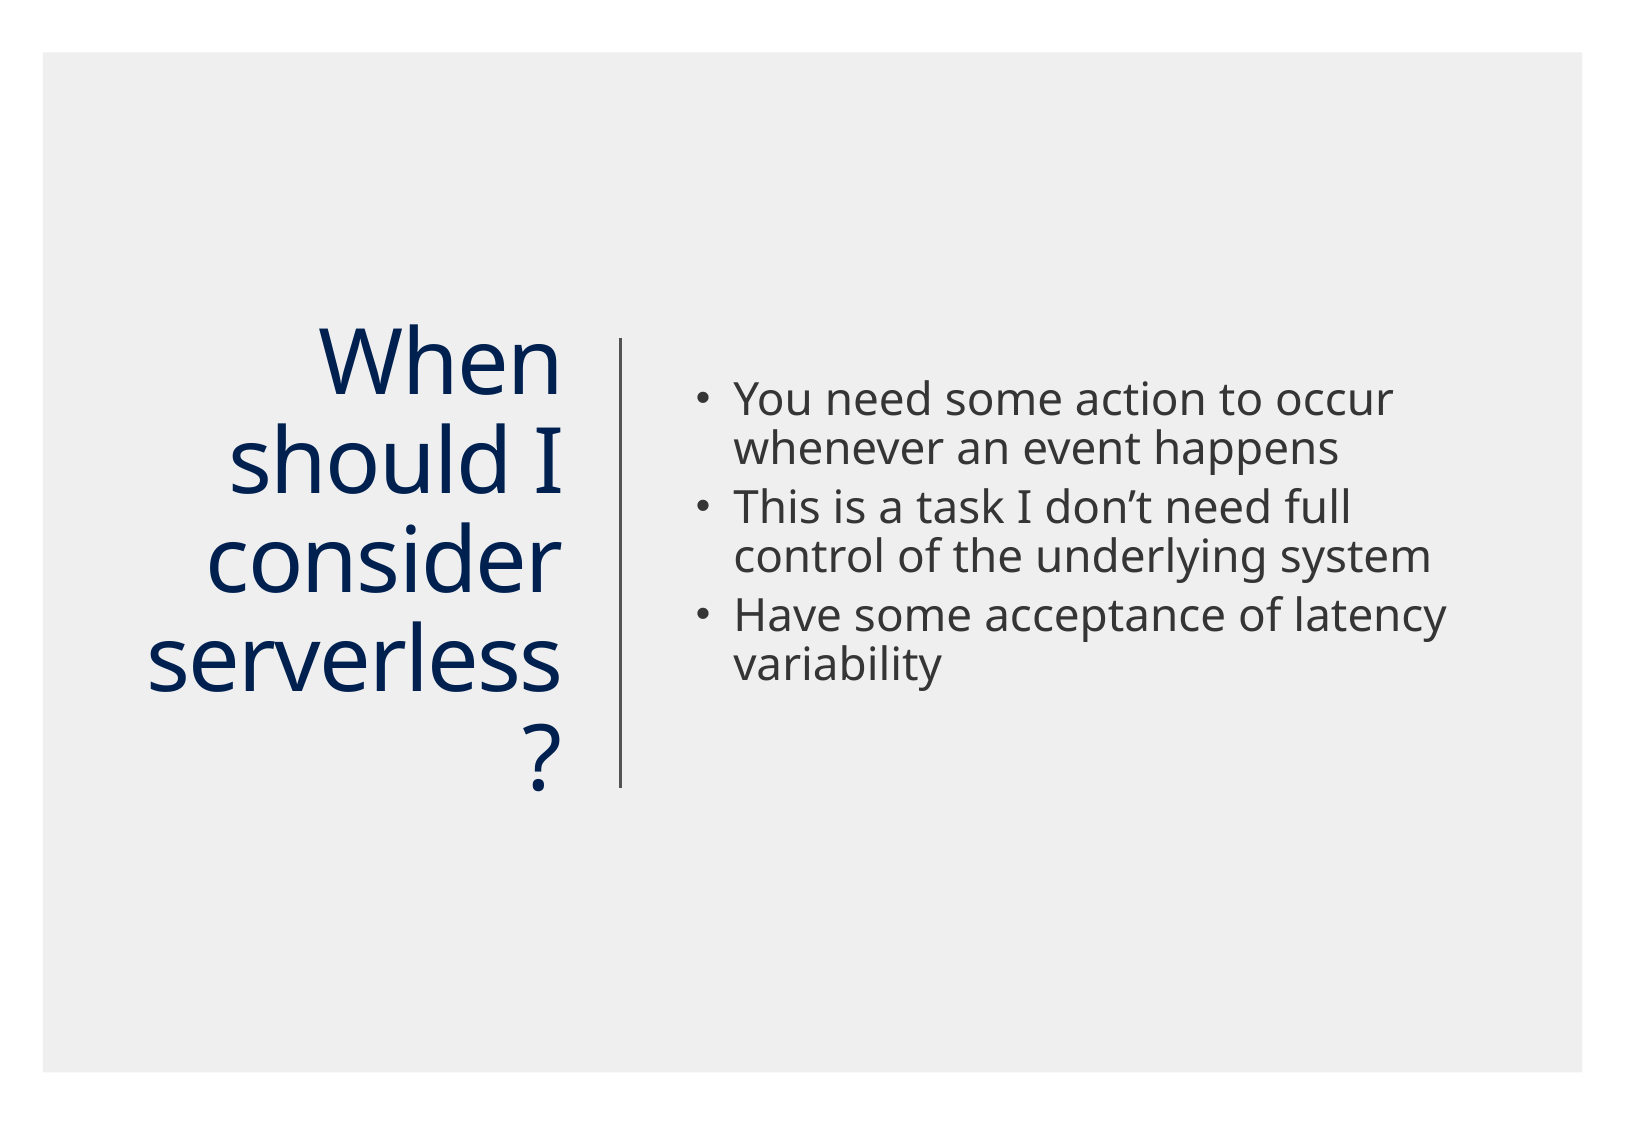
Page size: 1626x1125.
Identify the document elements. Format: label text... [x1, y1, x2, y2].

text_box [42, 52, 1583, 1073]
text_box You need some action to occur whenever an event happens This is a task I don’t need full control of the underlying system Have some acceptance of latency variability [663, 158, 1514, 967]
title When should I consider serverless? [111, 158, 578, 967]
